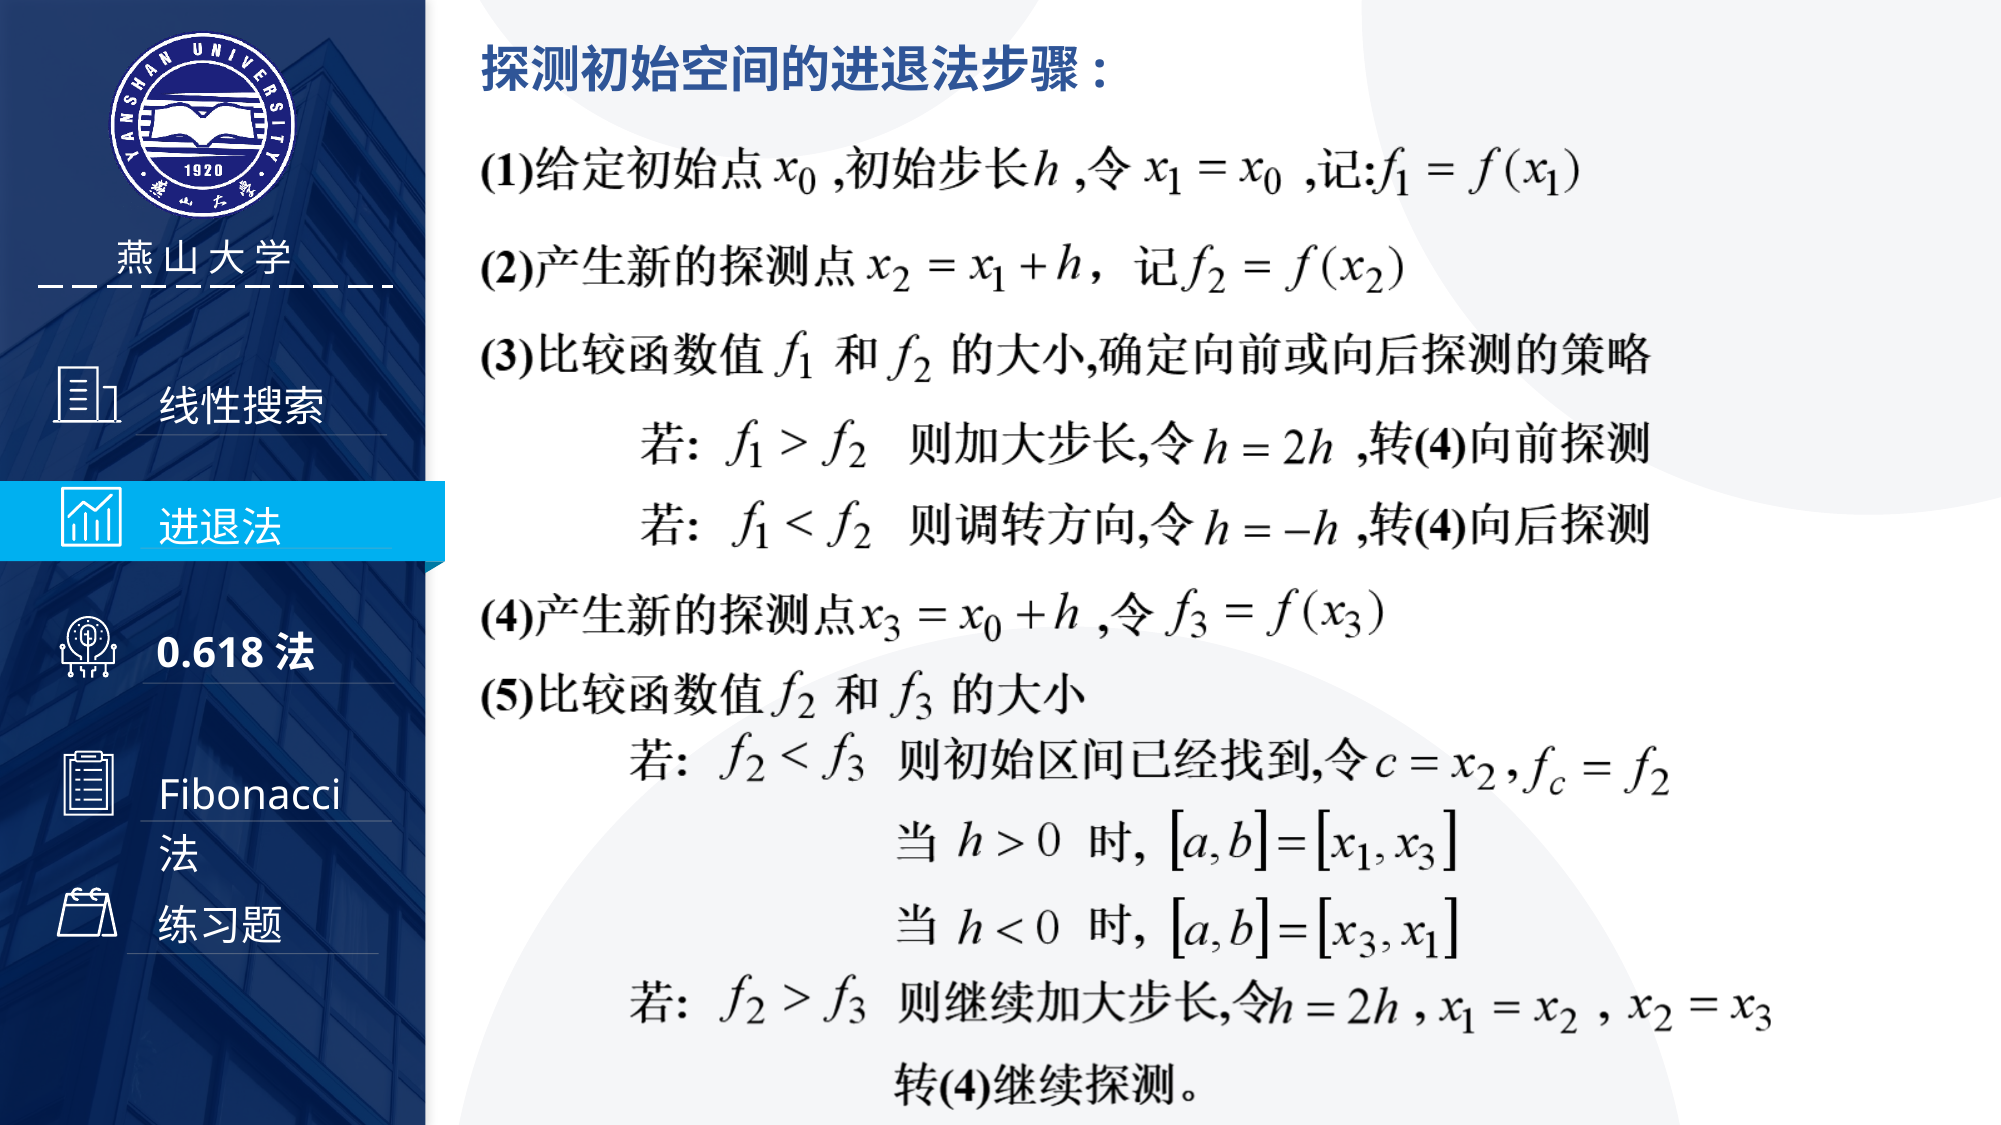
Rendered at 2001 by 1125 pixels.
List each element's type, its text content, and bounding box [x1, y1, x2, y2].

picture [465, 228, 1414, 303]
picture [465, 655, 1802, 1125]
picture [0, 0, 425, 480]
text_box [0, 481, 445, 574]
picture [0, 574, 425, 1125]
picture [465, 315, 1668, 391]
text_box 探测初始空间的进退法步骤: [465, 30, 1111, 105]
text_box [95, 30, 314, 286]
picture [465, 129, 1591, 207]
picture [465, 573, 1394, 654]
picture [624, 485, 1668, 561]
picture [624, 404, 1668, 480]
